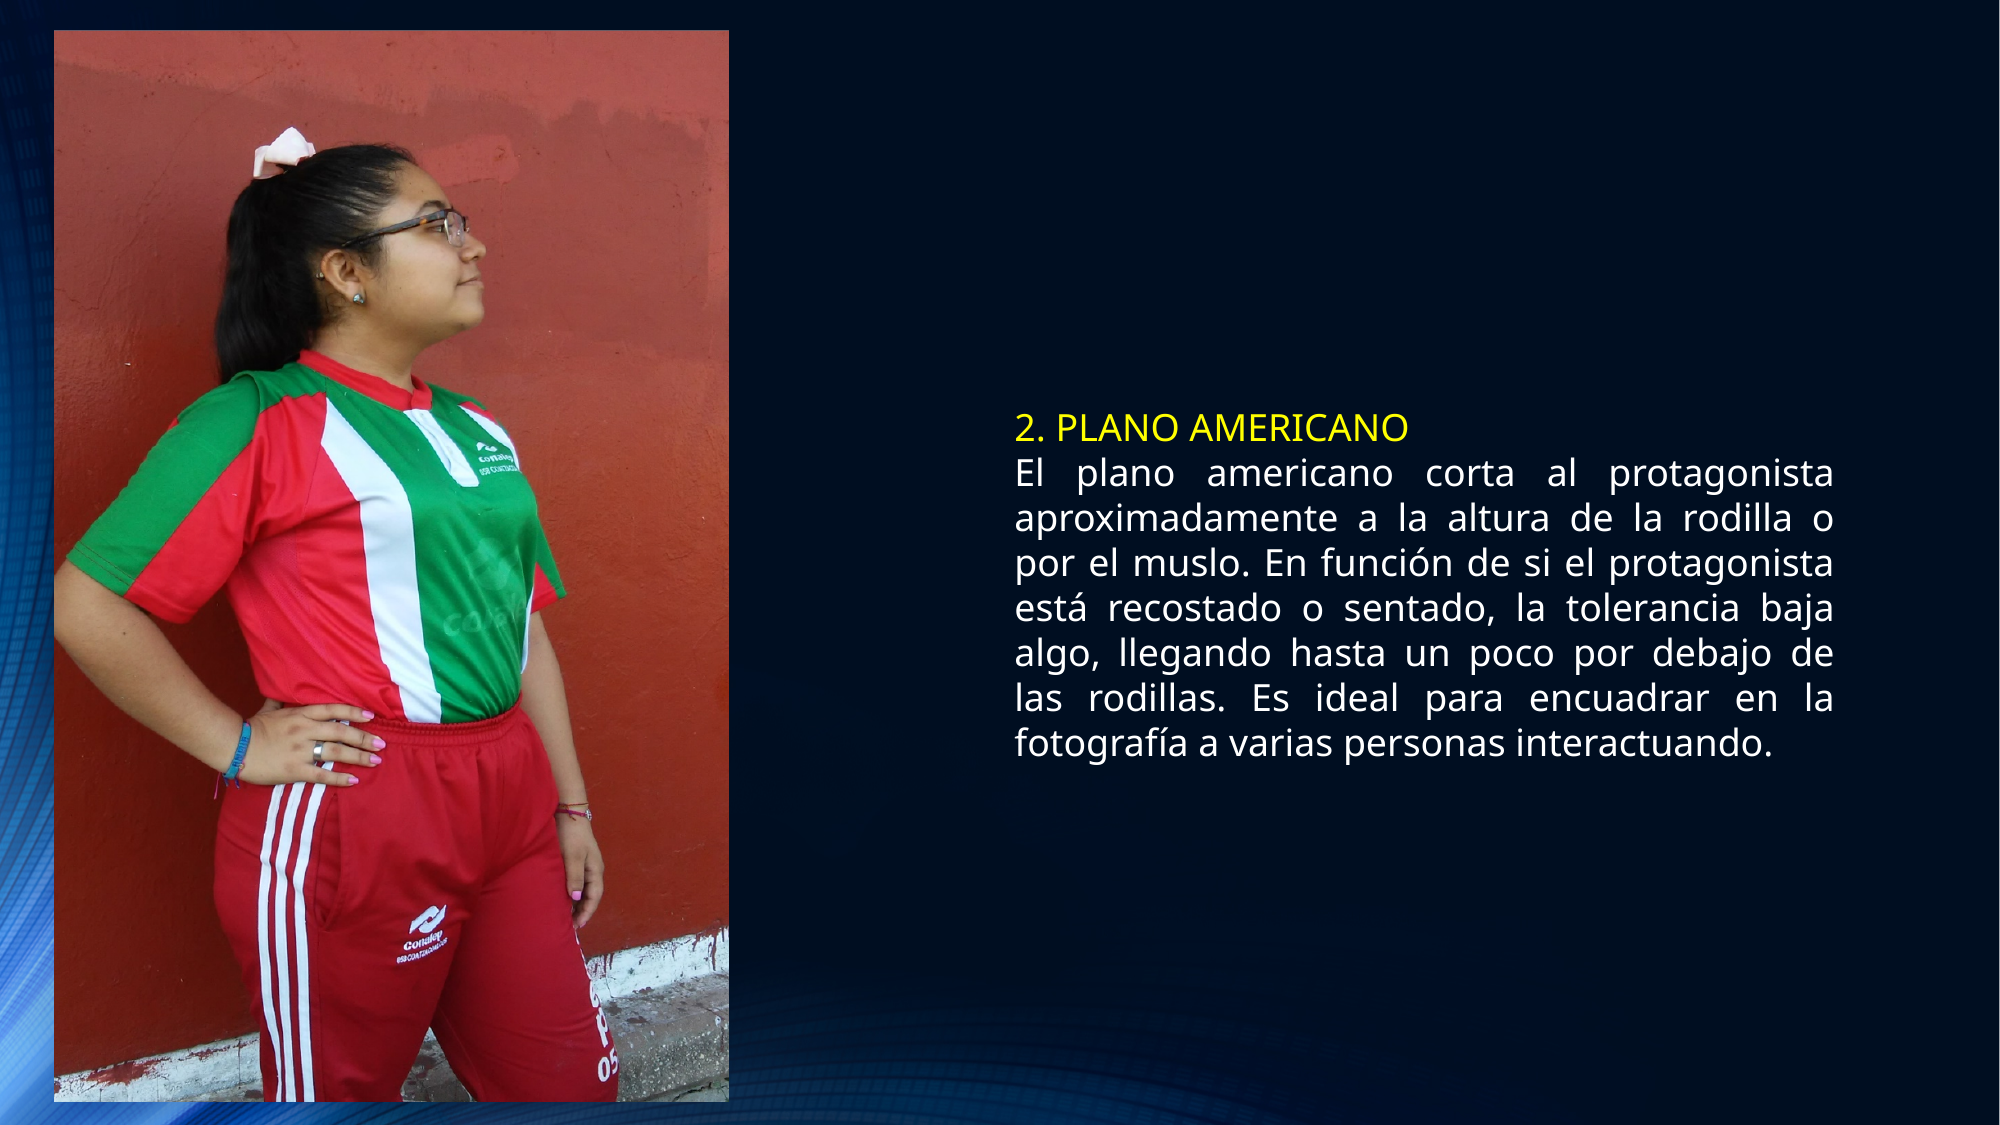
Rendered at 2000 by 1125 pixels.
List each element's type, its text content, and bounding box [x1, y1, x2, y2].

text_box 2. PLANO AMERICANO El plano americano corta al protagonista aproximadamente a la altura de la rodilla o por el muslo. En función de si el protagonista está recostado o sentado, la tolerancia baja algo, llegando hasta un poco por debajo de las rodillas. Es ideal para encuadrar en la fotografía a varias personas interactuando. [999, 397, 1851, 772]
picture [0, 0, 2000, 1125]
